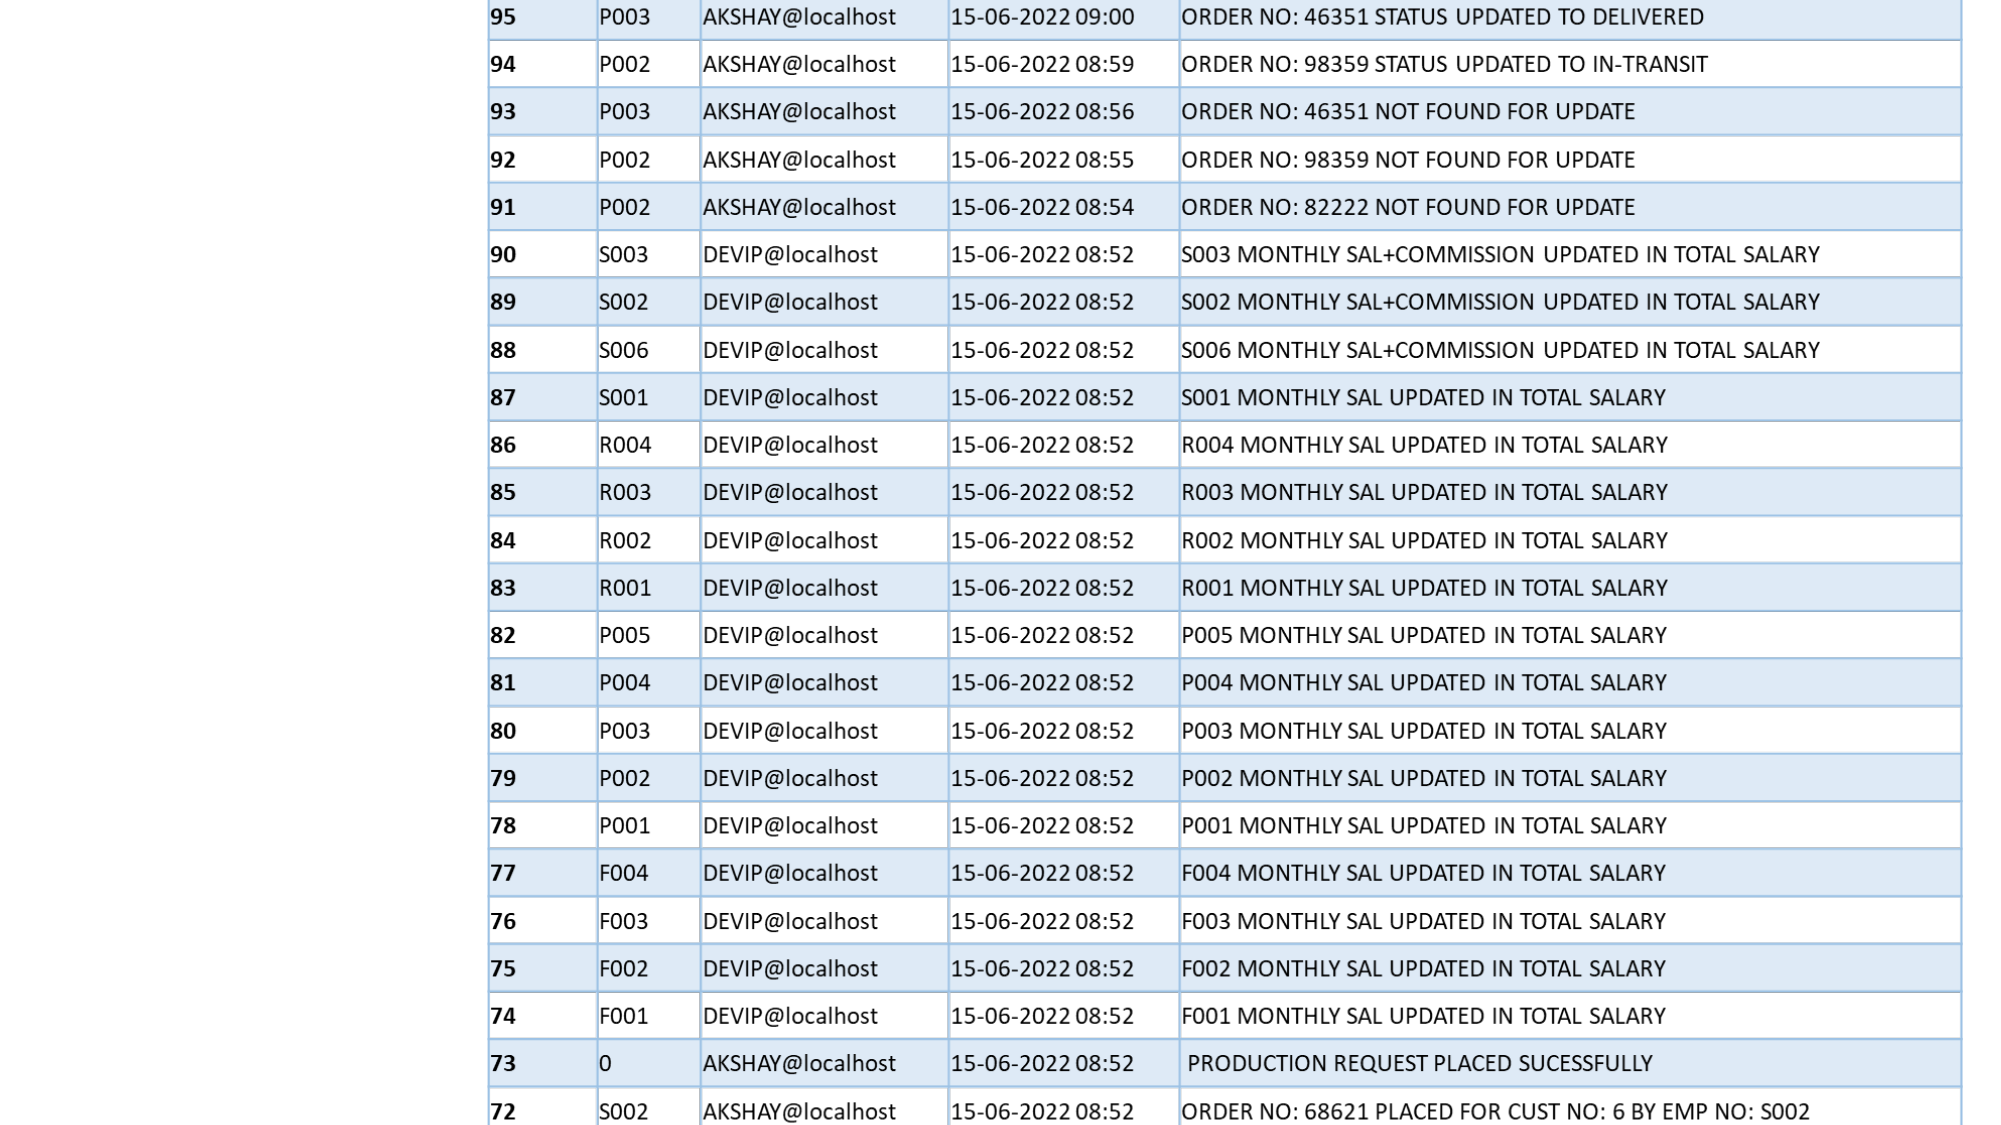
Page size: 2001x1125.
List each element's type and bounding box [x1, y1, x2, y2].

picture [487, 0, 1964, 1125]
